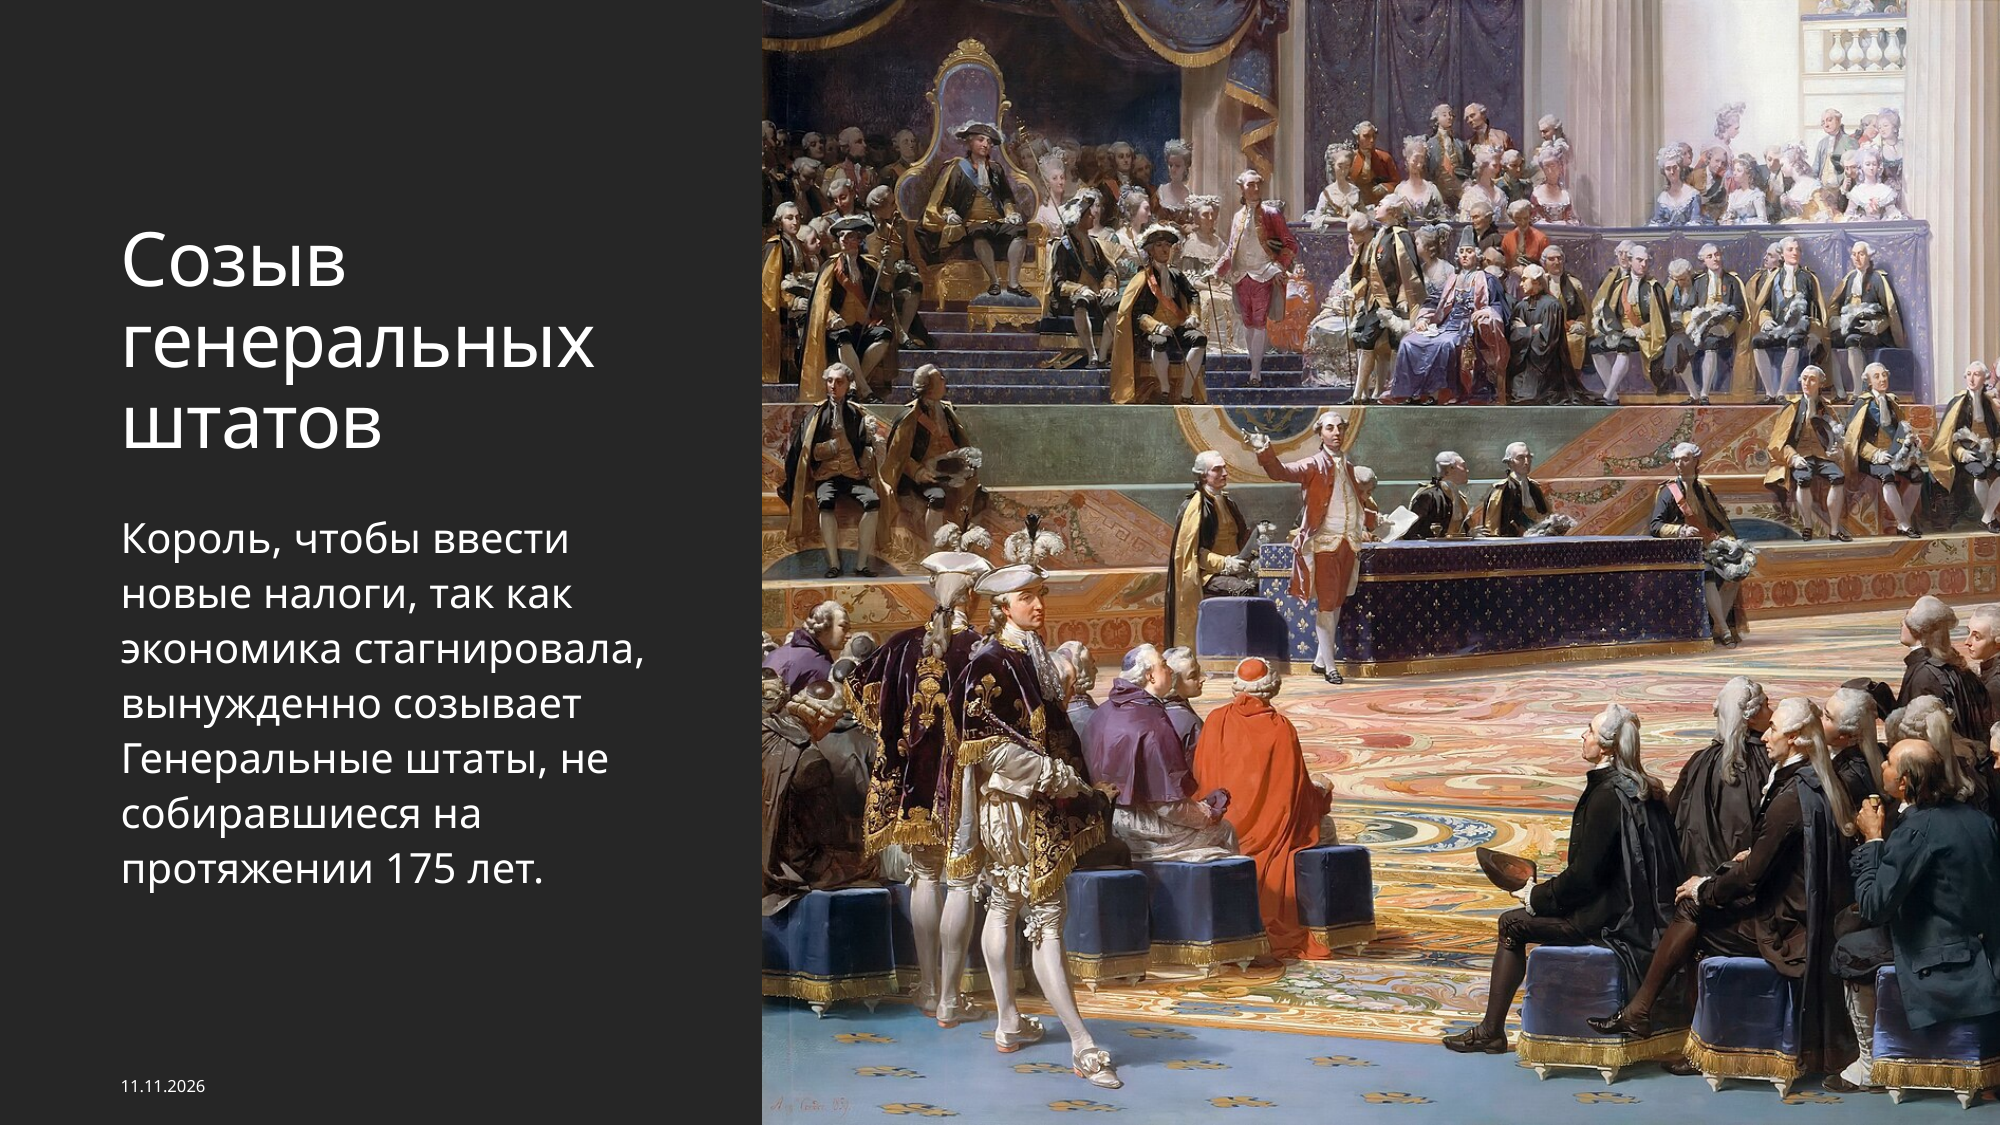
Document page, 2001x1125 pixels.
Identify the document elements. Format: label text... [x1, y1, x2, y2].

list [761, 0, 2000, 1125]
title Созыв генеральных штатов [105, 128, 683, 473]
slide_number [105, 1057, 683, 1118]
list Король, чтобы ввести новые налоги, так как экономика стагнировала, вынужденно созывает Генеральные штаты, не собиравшиеся на протяжении 175 лет. [105, 499, 683, 1002]
